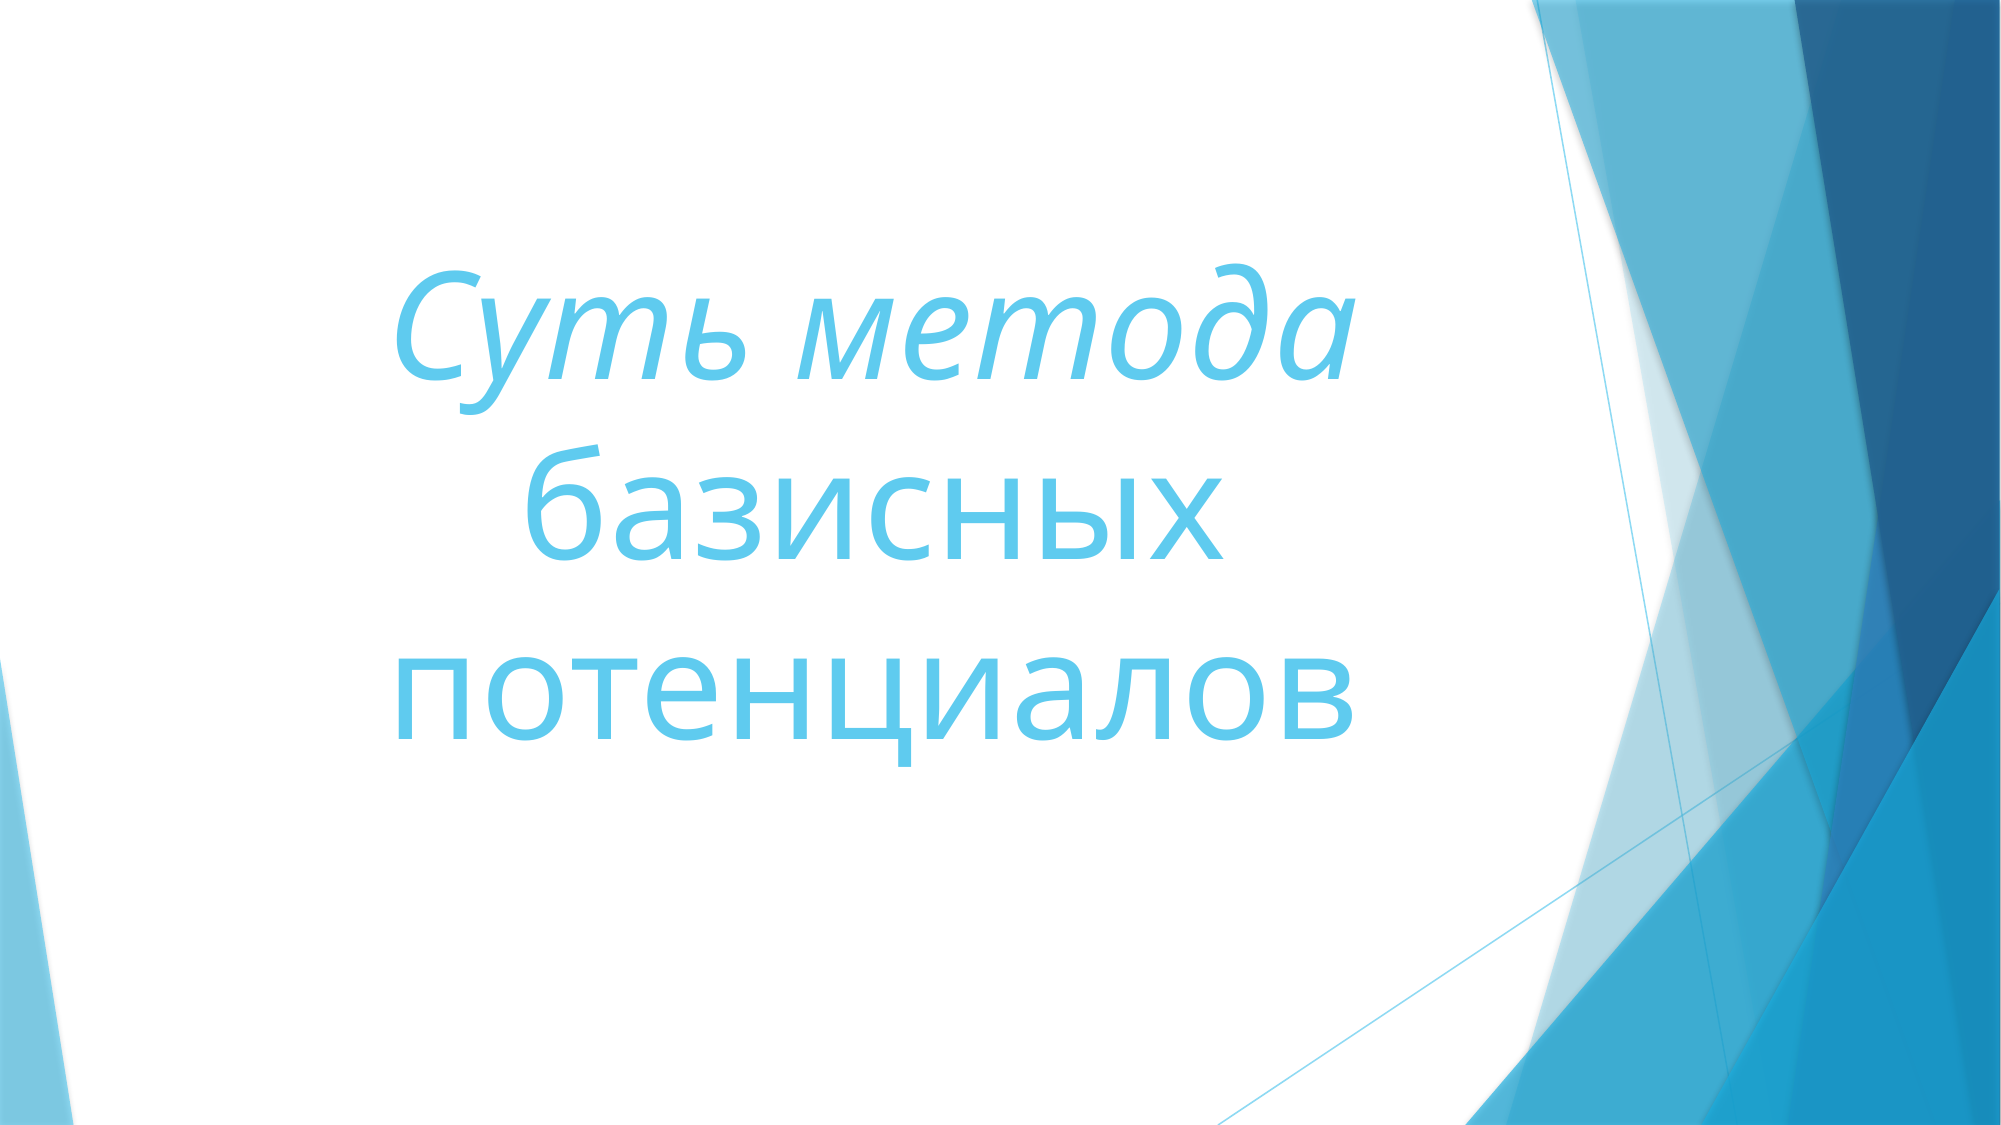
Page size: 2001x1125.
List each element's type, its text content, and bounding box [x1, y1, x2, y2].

title Суть метода базисных потенциалов [340, 222, 1405, 903]
